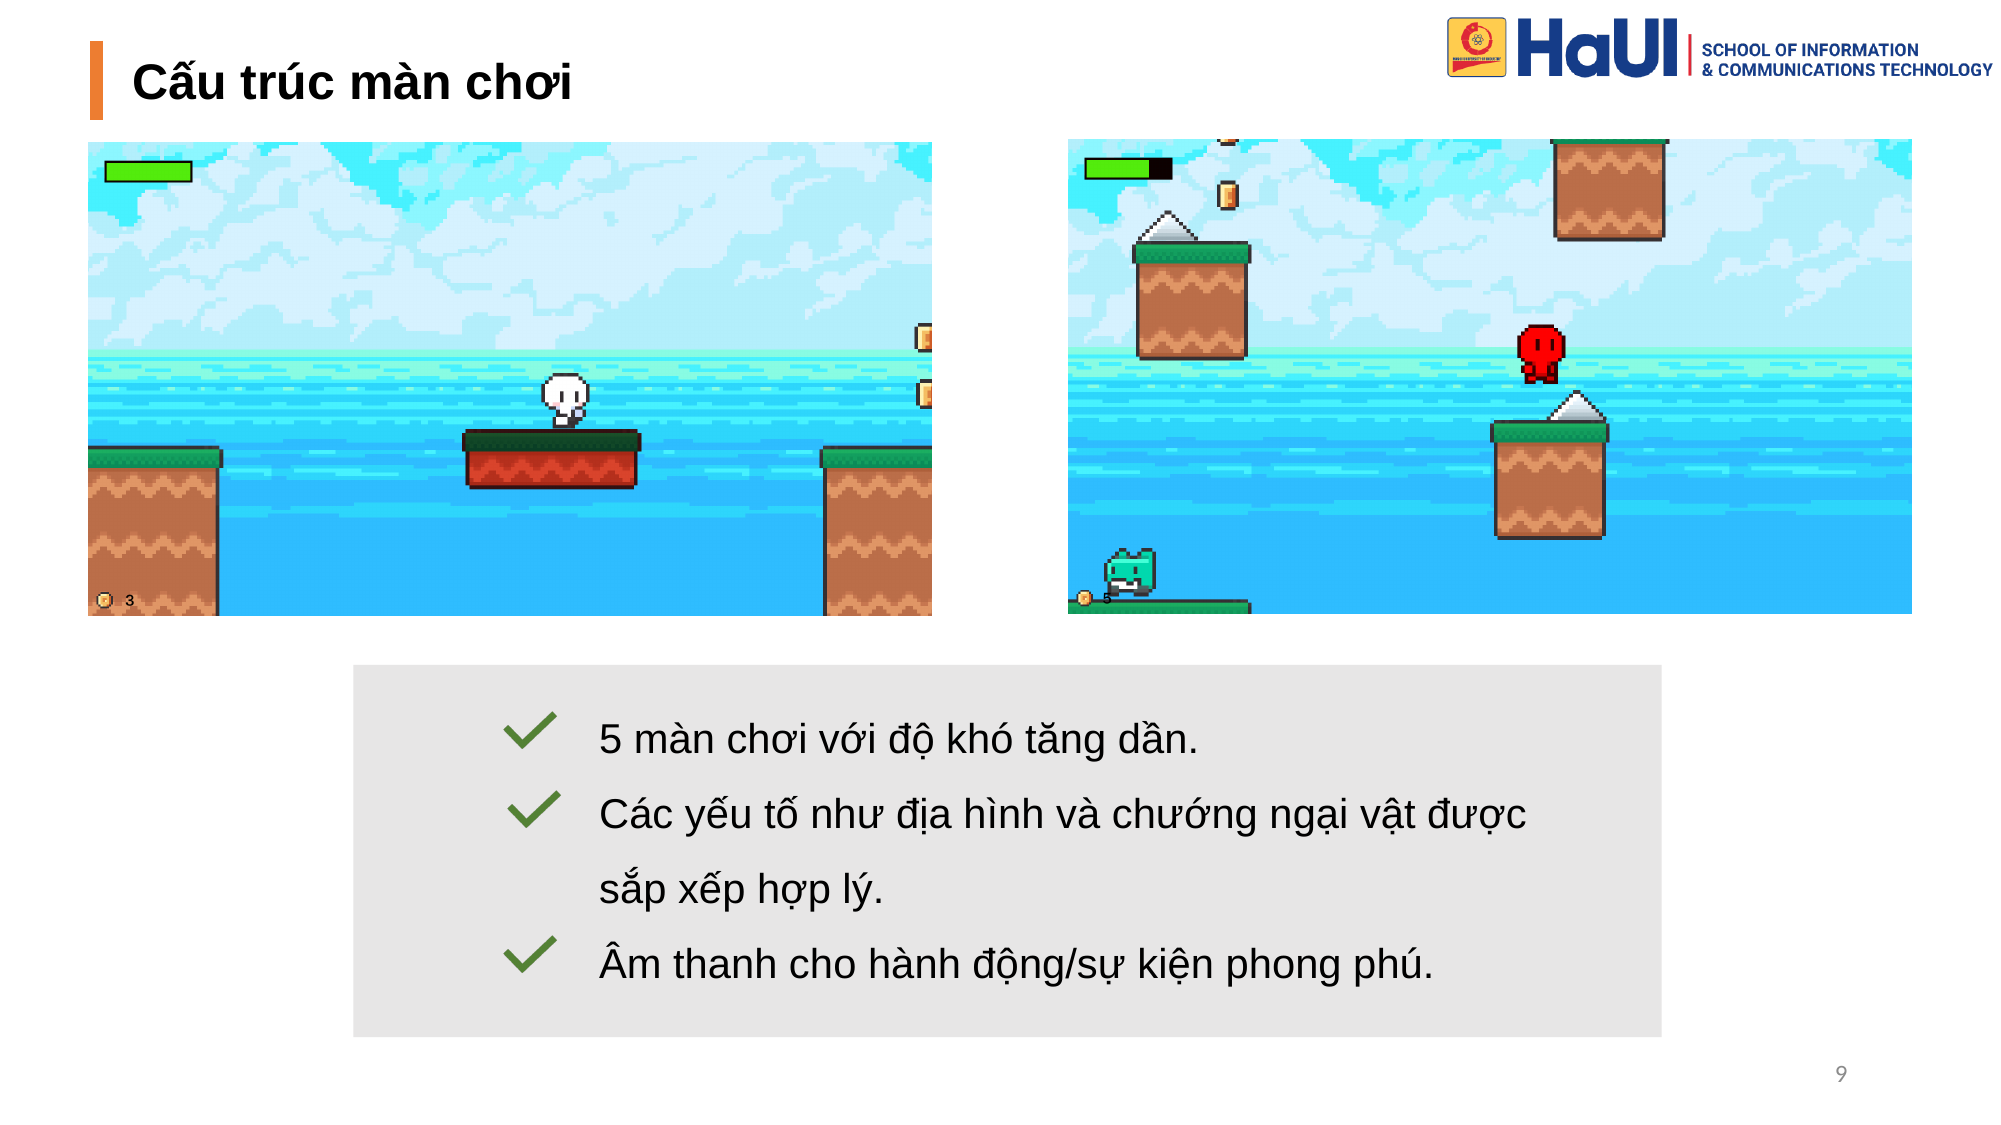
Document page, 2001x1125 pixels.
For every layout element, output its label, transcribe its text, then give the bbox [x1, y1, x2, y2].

picture [1444, 0, 2000, 96]
picture [502, 702, 558, 758]
text_box 5 màn chơi với độ khó tăng dần. Các yếu tố như địa hình và chướng ngại vật được sắp xếp hợp lý. Âm thanh cho hành động/sự kiện phong phú. [584, 679, 1600, 995]
picture [1068, 139, 1912, 614]
picture [506, 781, 562, 837]
text_box Cấu trúc màn chơi [117, 42, 589, 118]
picture [88, 142, 932, 616]
picture [502, 926, 558, 982]
slide_number 9 [1412, 1042, 1863, 1103]
text_box [352, 664, 1663, 1038]
